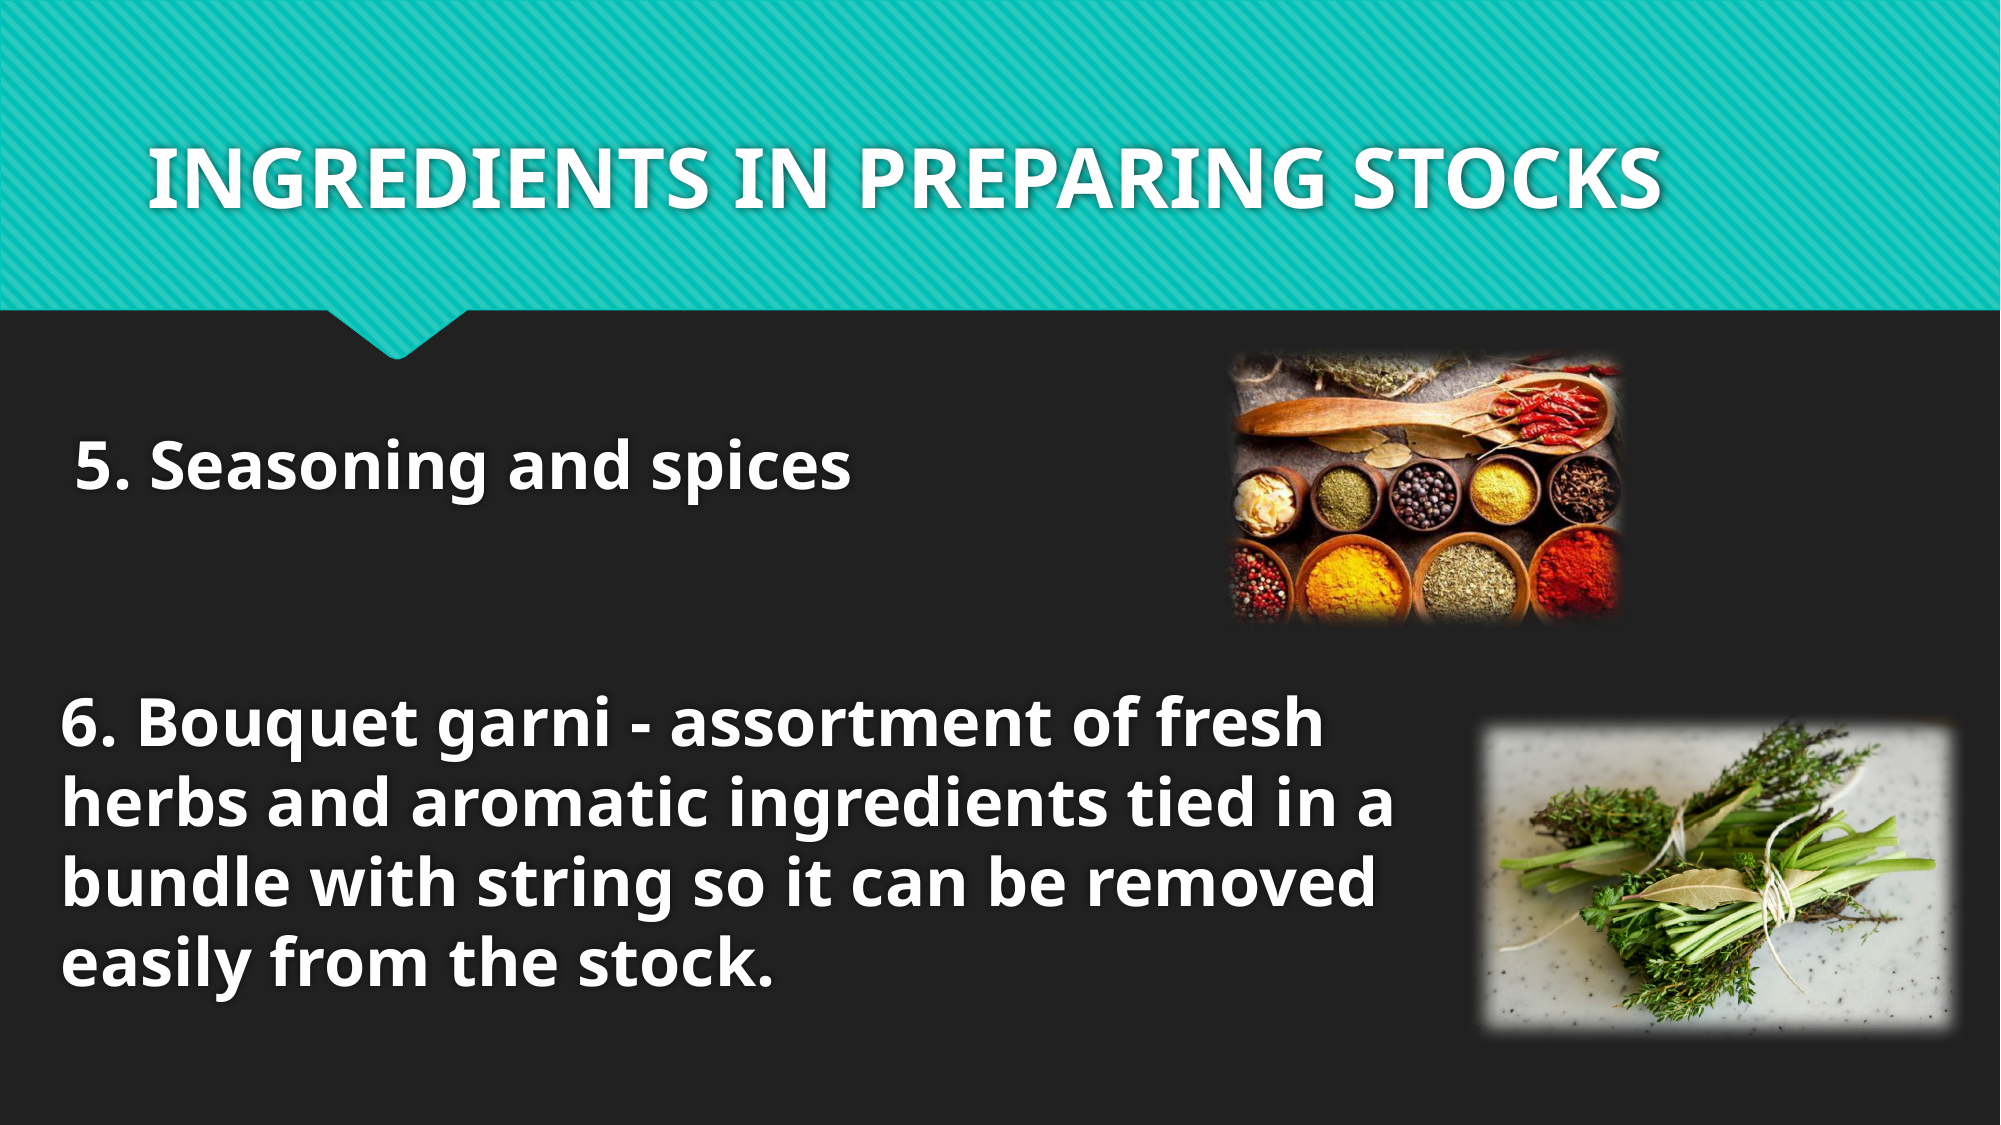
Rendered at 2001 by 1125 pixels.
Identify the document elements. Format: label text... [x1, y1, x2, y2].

picture [1221, 345, 1630, 630]
title INGREDIENTS IN PREPARING STOCKS [132, 73, 1868, 233]
picture [1466, 710, 1968, 1045]
text_box 6. Bouquet garni - assortment of fresh herbs and aromatic ingredients tied in a bundle with string so it can be removed easily from the stock. [45, 848, 1466, 1008]
text_box 5. Seasoning and spices [59, 351, 1221, 511]
